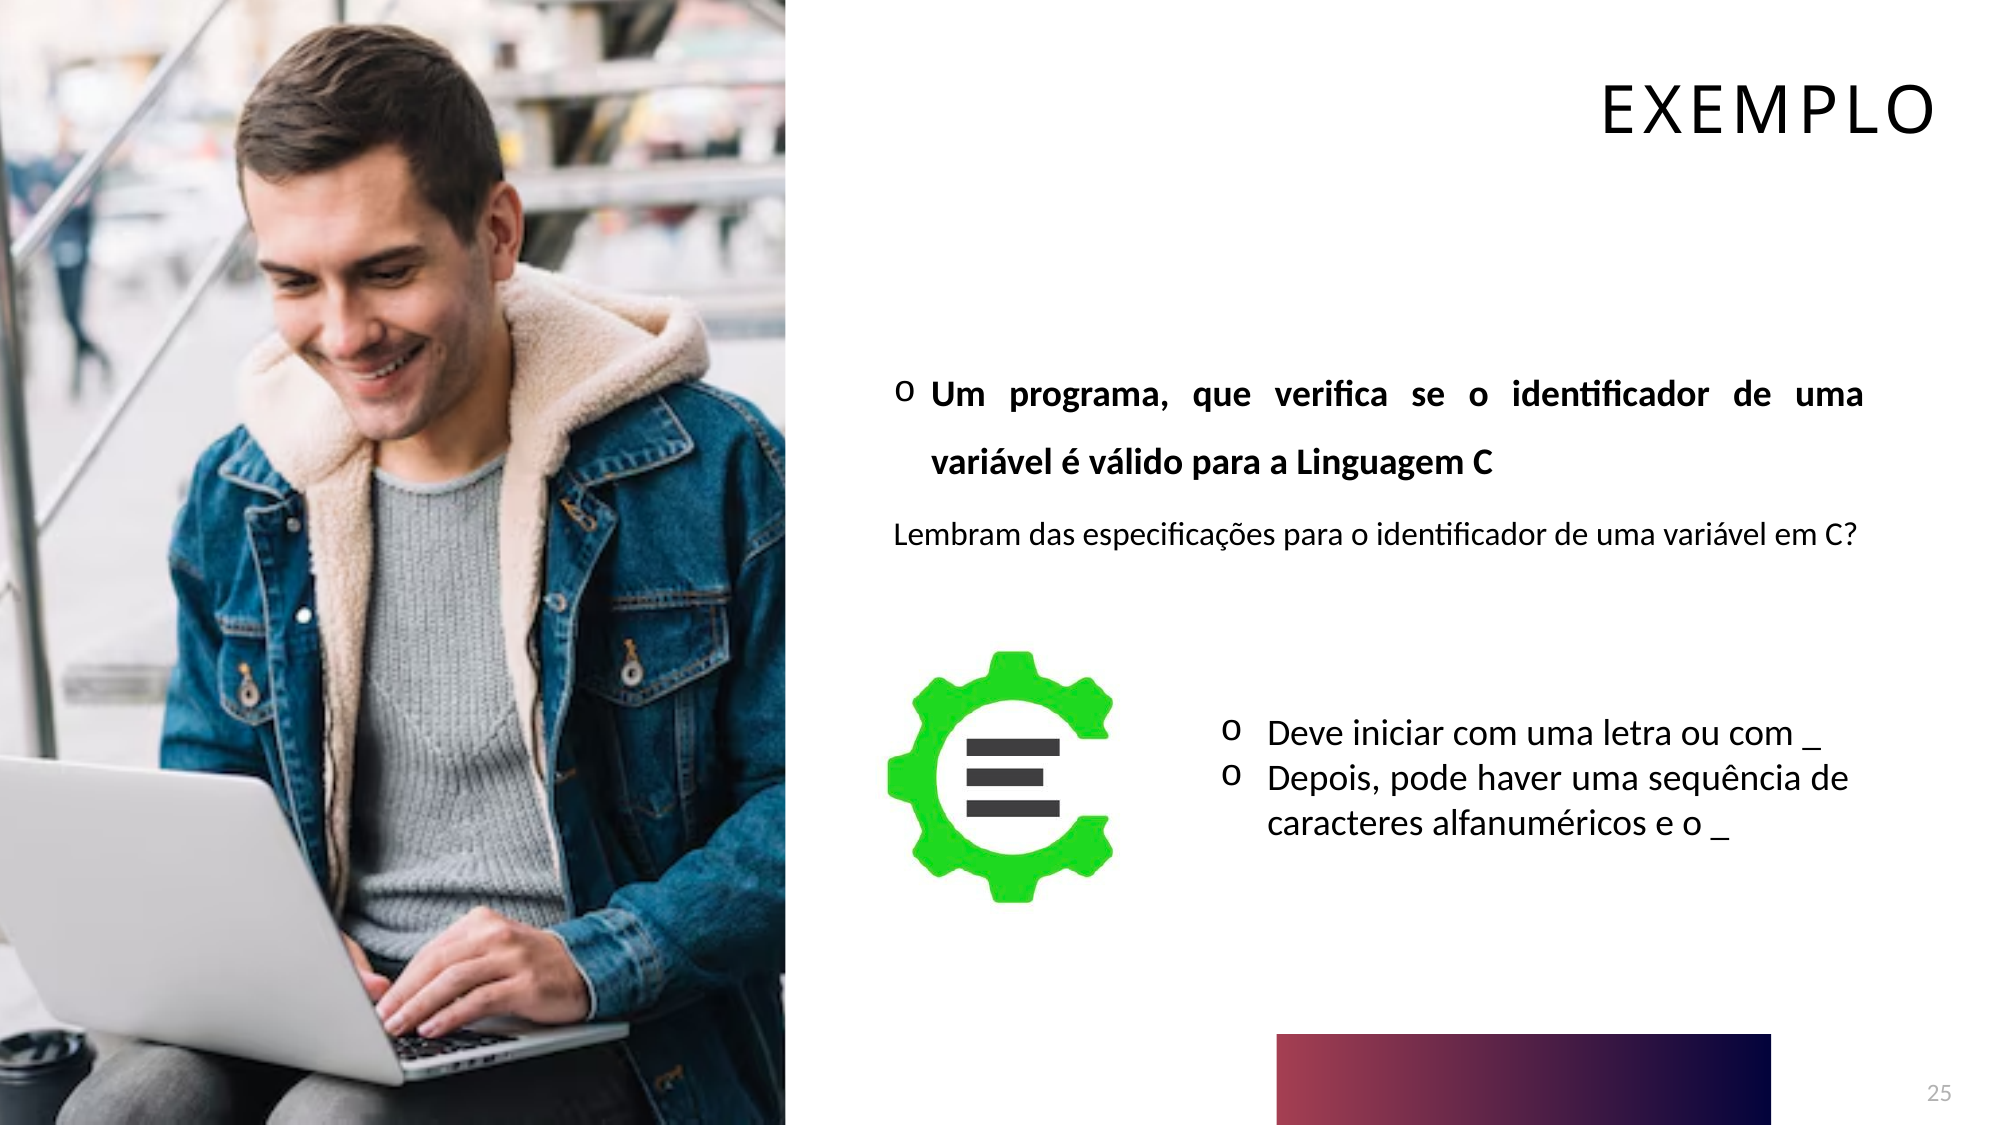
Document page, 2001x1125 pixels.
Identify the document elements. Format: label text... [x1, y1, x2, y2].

slide_number 25 [1894, 1061, 1968, 1121]
list Um programa, que verifica se o identificador de uma variável é válido para a Linguagem C Lembram das especificações para o identificador de uma variável em C? [893, 339, 1866, 563]
picture [832, 597, 1191, 957]
picture [0, 0, 786, 1125]
picture [768, 743, 774, 757]
text_box Deve iniciar com uma letra ou com _ Depois, pode haver uma sequência de caracteres alfanuméricos e o _ [1205, 701, 1865, 851]
title EXEMPLO [1278, 59, 1938, 154]
